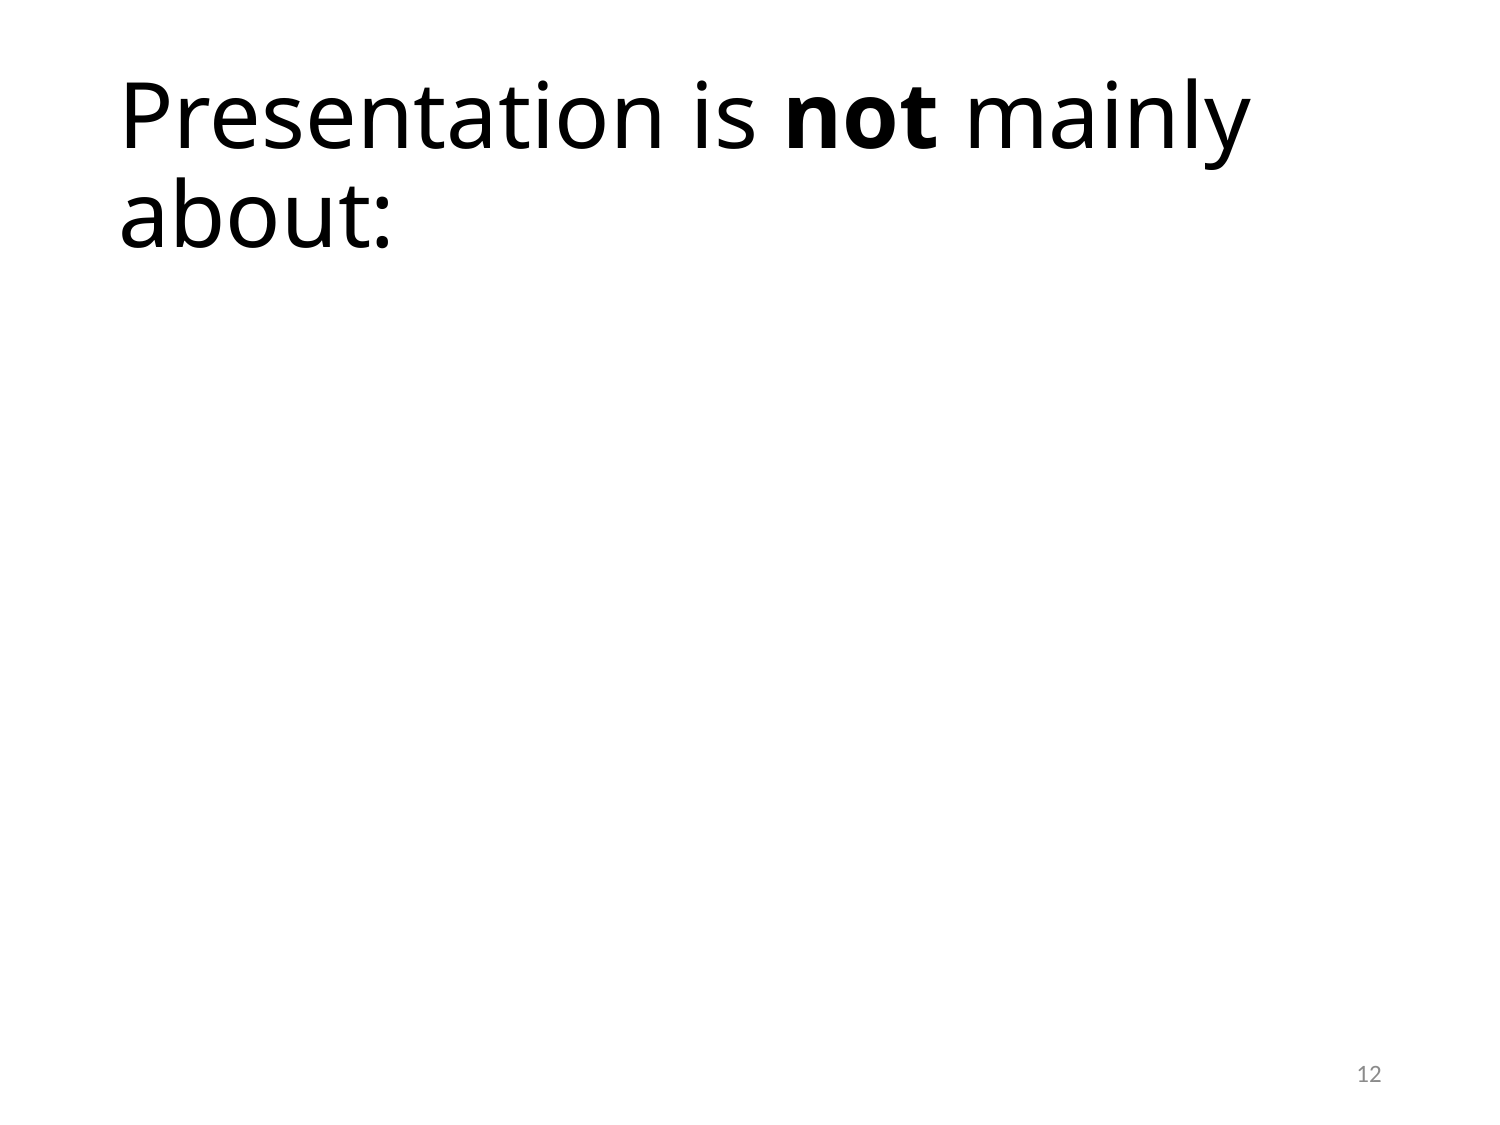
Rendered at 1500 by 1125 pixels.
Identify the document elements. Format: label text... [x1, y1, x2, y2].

title Presentation is not mainly about: [103, 59, 1397, 278]
slide_number 12 [1059, 1042, 1397, 1103]
